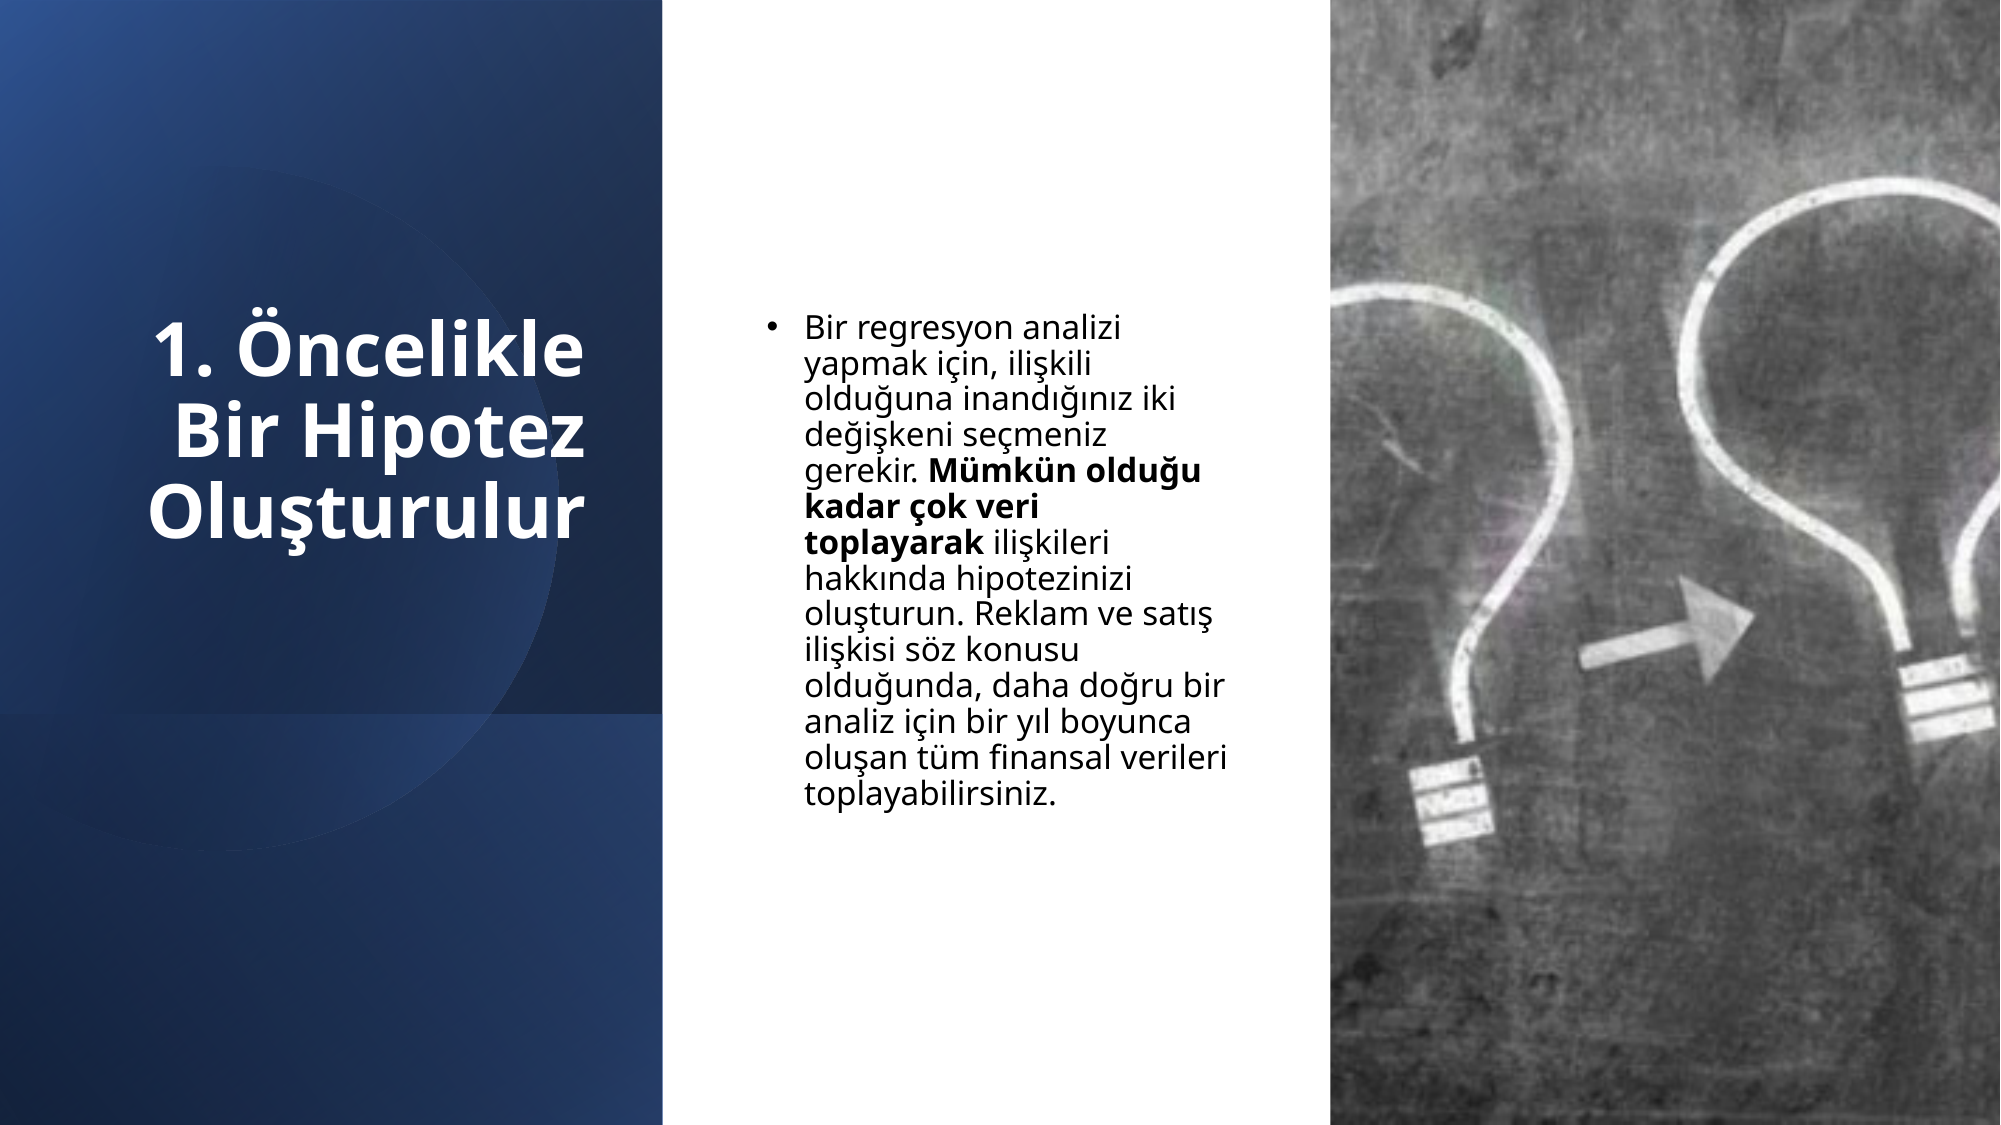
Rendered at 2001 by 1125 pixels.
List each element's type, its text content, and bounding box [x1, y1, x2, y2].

text_box [0, 0, 663, 1125]
title 1. Öncelikle Bir Hipotez Oluşturulur [76, 96, 602, 652]
picture [1330, 0, 2000, 1125]
list Bir regresyon analizi yapmak için, ilişkili olduğuna inandığınız iki değişkeni seçmeniz gerekir. Mümkün olduğu kadar çok veri toplayarak ilişkileri hakkında hipotezinizi oluşturun. Reklam ve satış ilişkisi söz konusu olduğunda, daha doğru bir analiz için bir yıl boyunca oluşan tüm finansal verileri toplayabilirsiniz. [751, 106, 1248, 1017]
text_box [663, 0, 1330, 1125]
